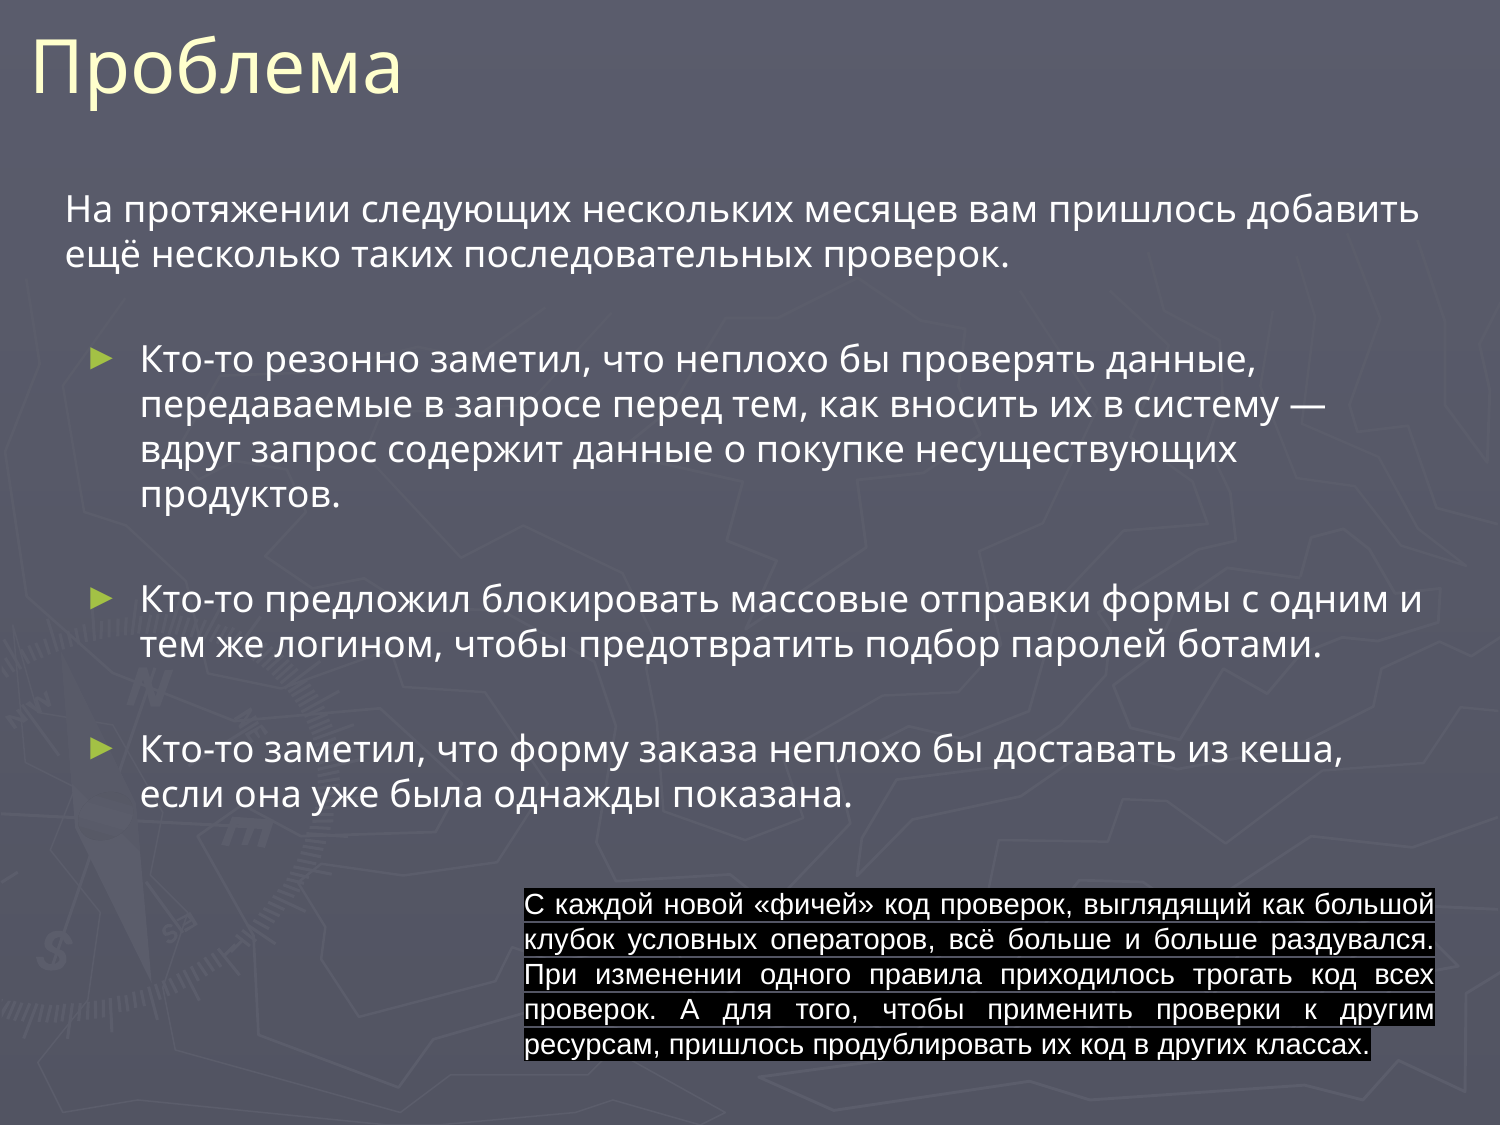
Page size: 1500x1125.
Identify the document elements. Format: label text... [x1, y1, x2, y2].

title Проблема [0, 0, 435, 127]
list На протяжении следующих нескольких месяцев вам пришлось добавить ещё несколько таких последовательных проверок. Кто-то резонно заметил, что неплохо бы проверять данные, передаваемые в запросе перед тем, как вносить их в систему — вдруг запрос содержит данные о покупке несуществующих продуктов. Кто-то предложил блокировать массовые отправки формы с одним и тем же логином, чтобы предотвратить подбор паролей ботами. Кто-то заметил, что форму заказа неплохо бы доставать из кеша, если она уже была однажды показана. [49, 176, 1451, 809]
text_box С каждой новой «фичей» код проверок, выглядящий как большой клубок условных операторов, всё больше и больше раздувался. При изменении одного правила приходилось трогать код всех проверок. А для того, чтобы применить проверки к другим ресурсам, пришлось продублировать их код в других классах. [509, 870, 1451, 1075]
